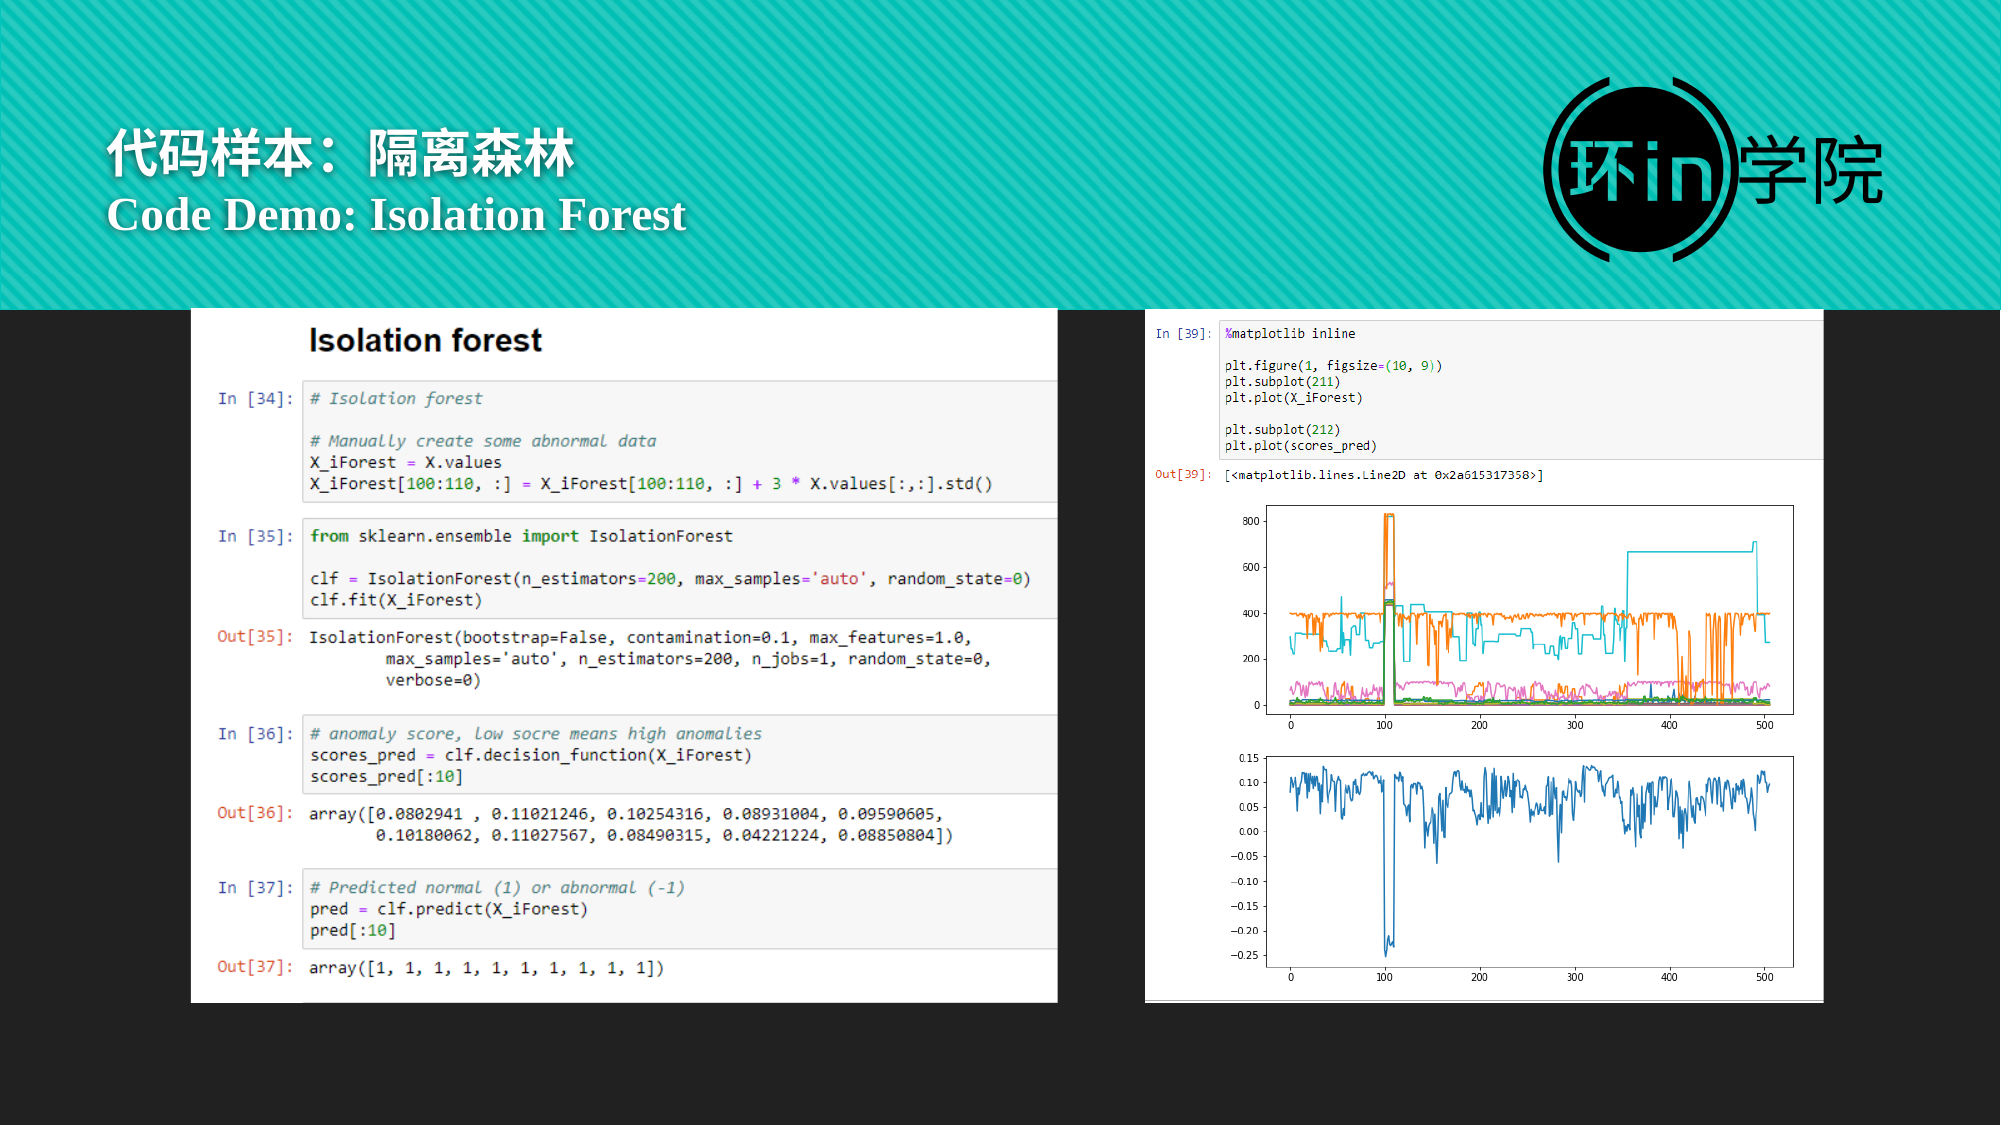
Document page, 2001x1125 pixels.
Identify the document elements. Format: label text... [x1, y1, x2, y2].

title 代码样本：隔离森林 Code Demo: Isolation Forest [98, 110, 1825, 248]
picture [1, 0, 2000, 1004]
